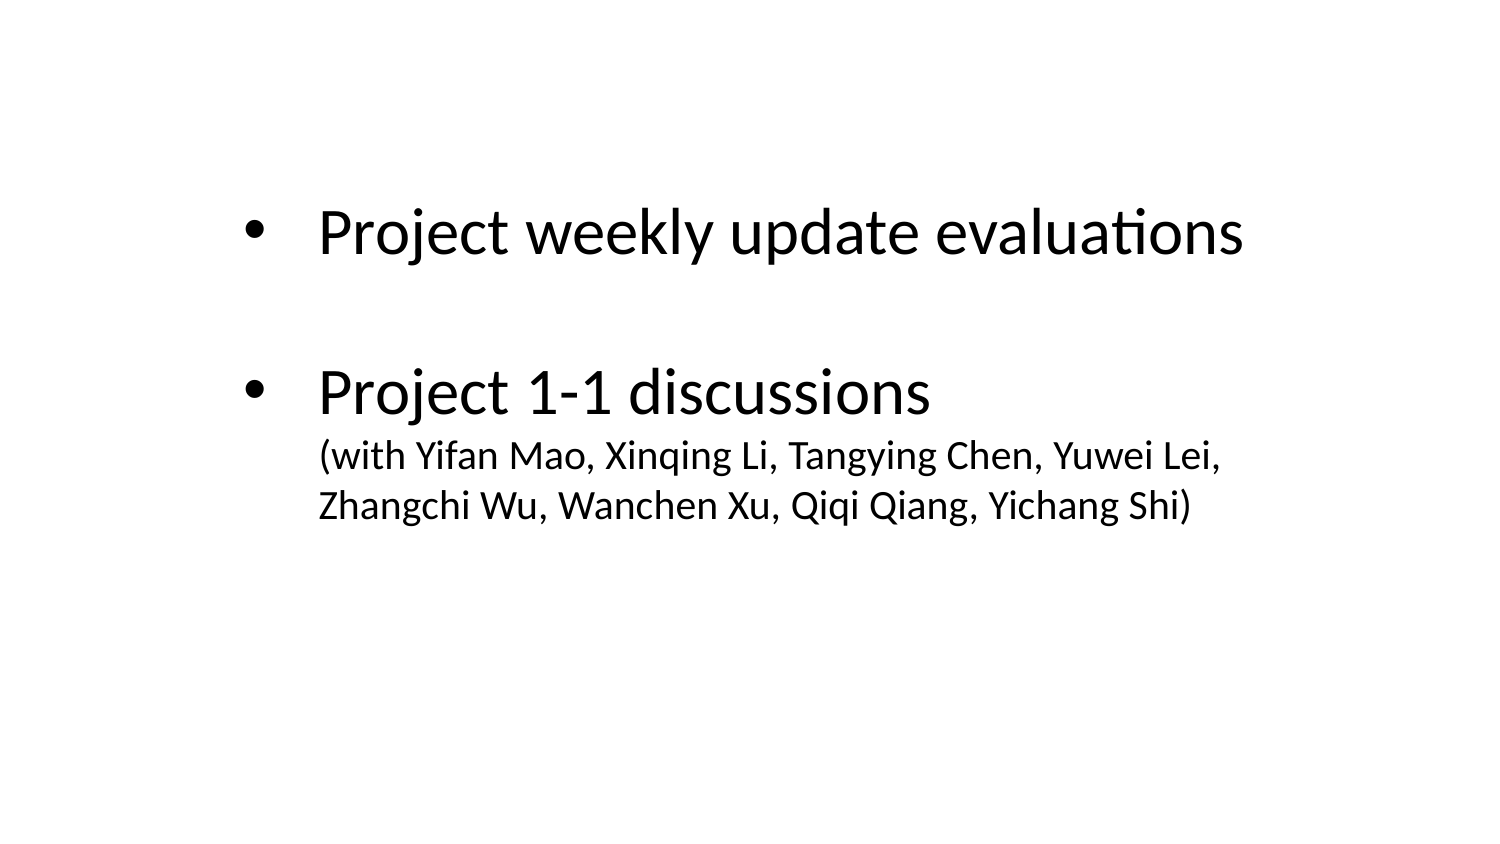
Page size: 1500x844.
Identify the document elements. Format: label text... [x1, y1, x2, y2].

text_box Project weekly update evaluations Project 1-1 discussions (with Yifan Mao, Xinqing Li, Tangying Chen, Yuwei Lei, Zhangchi Wu, Wanchen Xu, Qiqi Qiang, Yichang Shi) [228, 100, 1378, 596]
